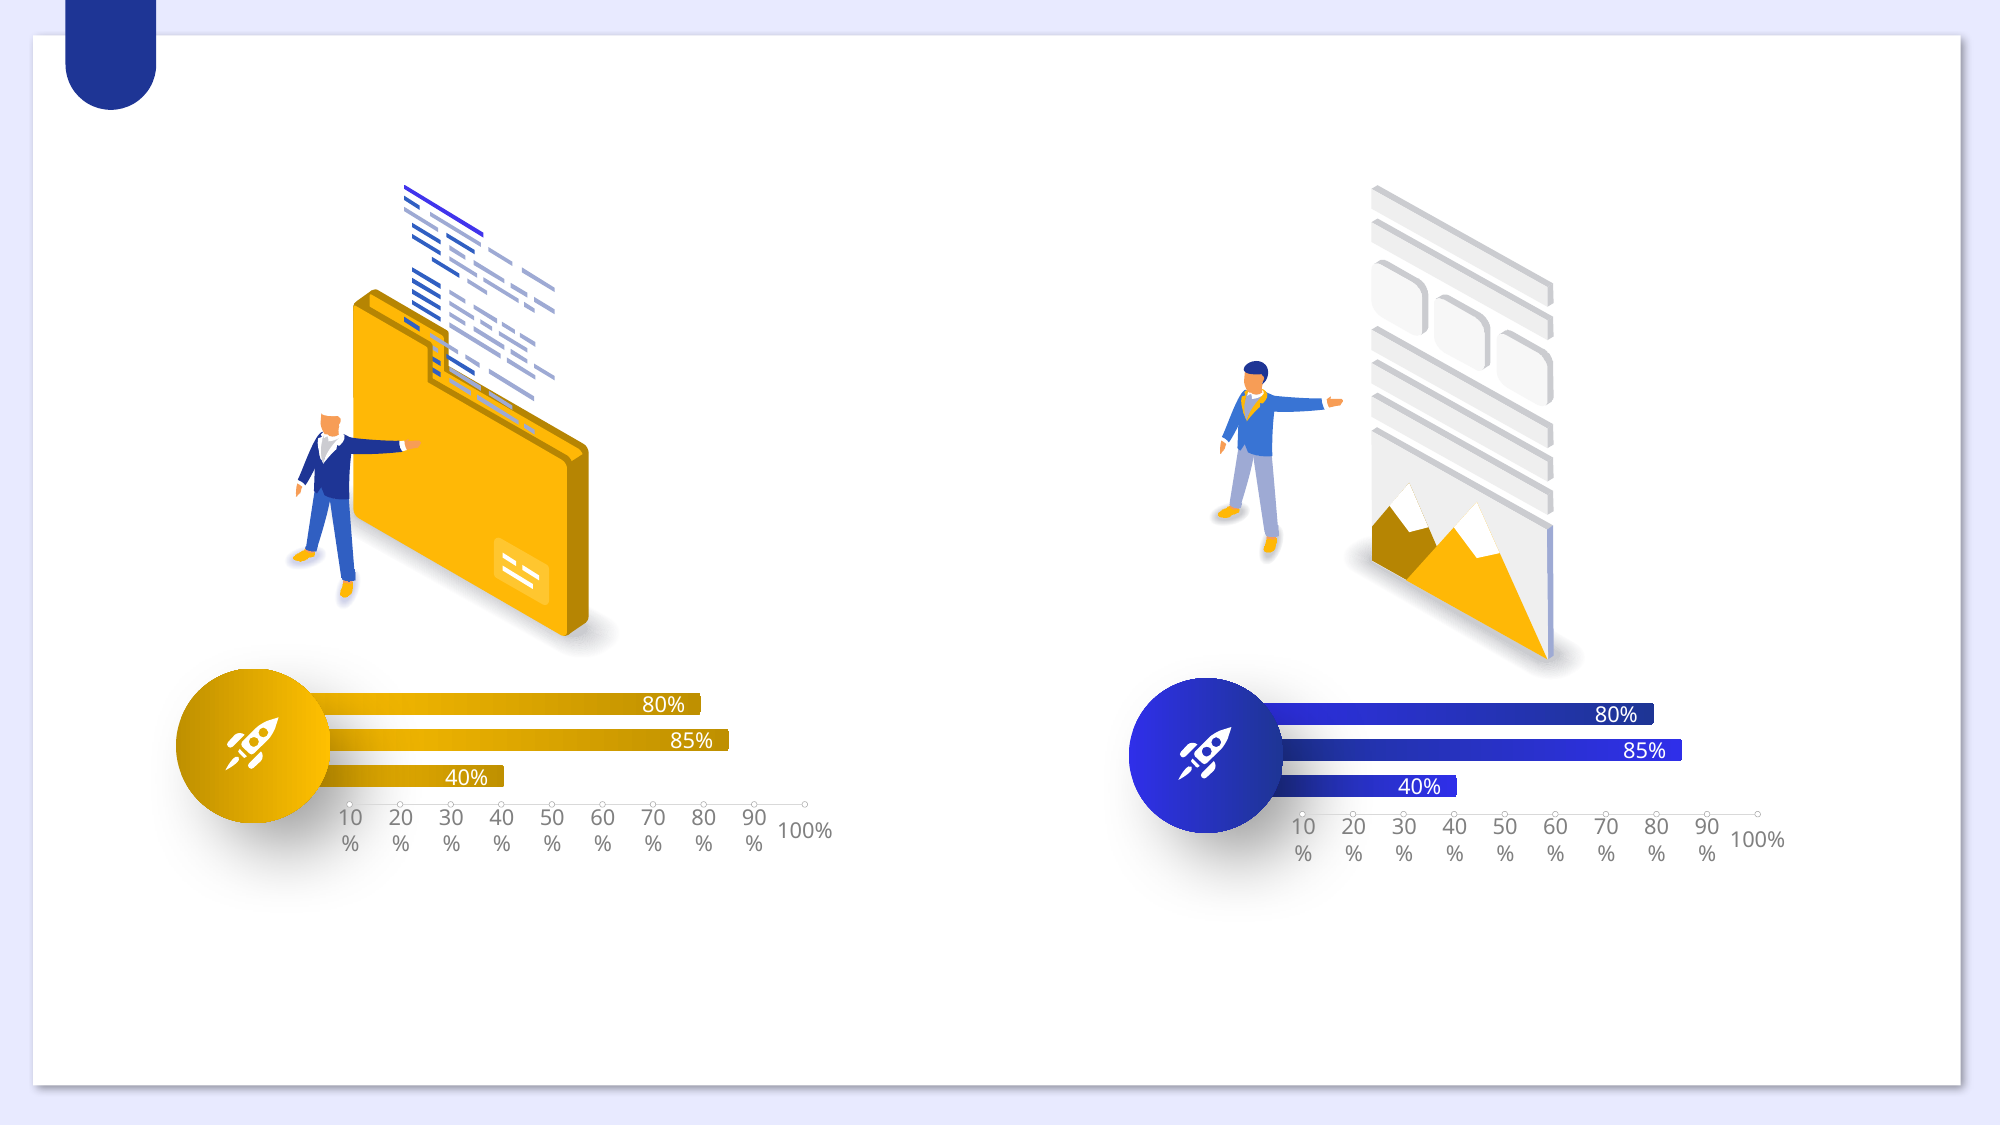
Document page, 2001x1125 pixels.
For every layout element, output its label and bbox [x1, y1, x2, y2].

picture [1208, 185, 1585, 680]
text_box [1178, 726, 1232, 780]
text_box [64, 0, 158, 111]
text_box [1128, 678, 1786, 853]
text_box [175, 668, 833, 843]
text_box [225, 717, 279, 771]
picture [284, 185, 621, 658]
text_box [32, 34, 1962, 1087]
